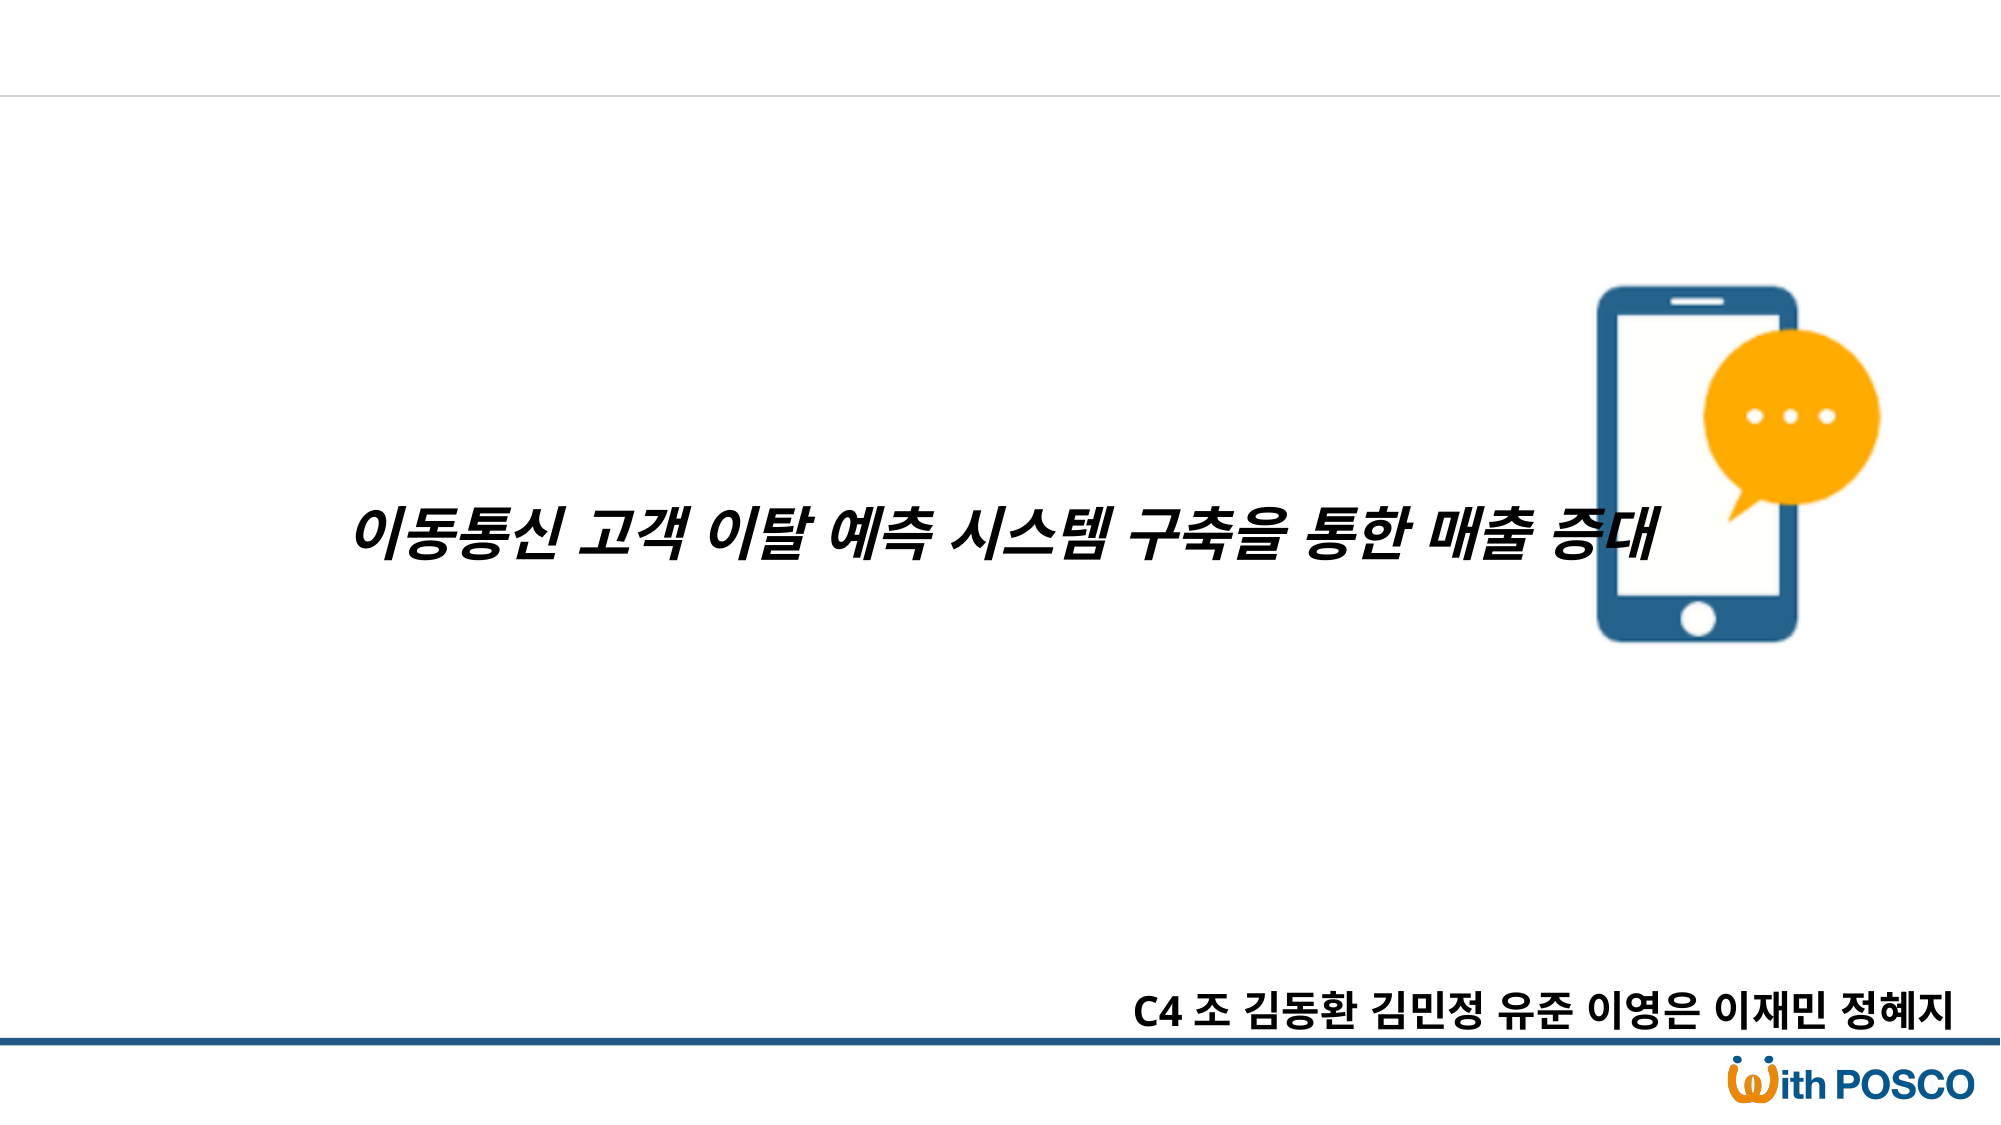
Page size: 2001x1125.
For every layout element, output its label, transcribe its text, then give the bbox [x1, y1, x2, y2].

picture [1725, 1054, 1976, 1105]
text_box C4조 김동환 김민정 유준 이영은 이재민 정혜지 [677, 952, 2000, 1042]
text_box 이동통신 고객 이탈 예측 시스템 구축을 통한 매출 증대 [132, 455, 1565, 575]
picture [1565, 265, 1887, 697]
text_box [0, 1037, 2000, 1046]
